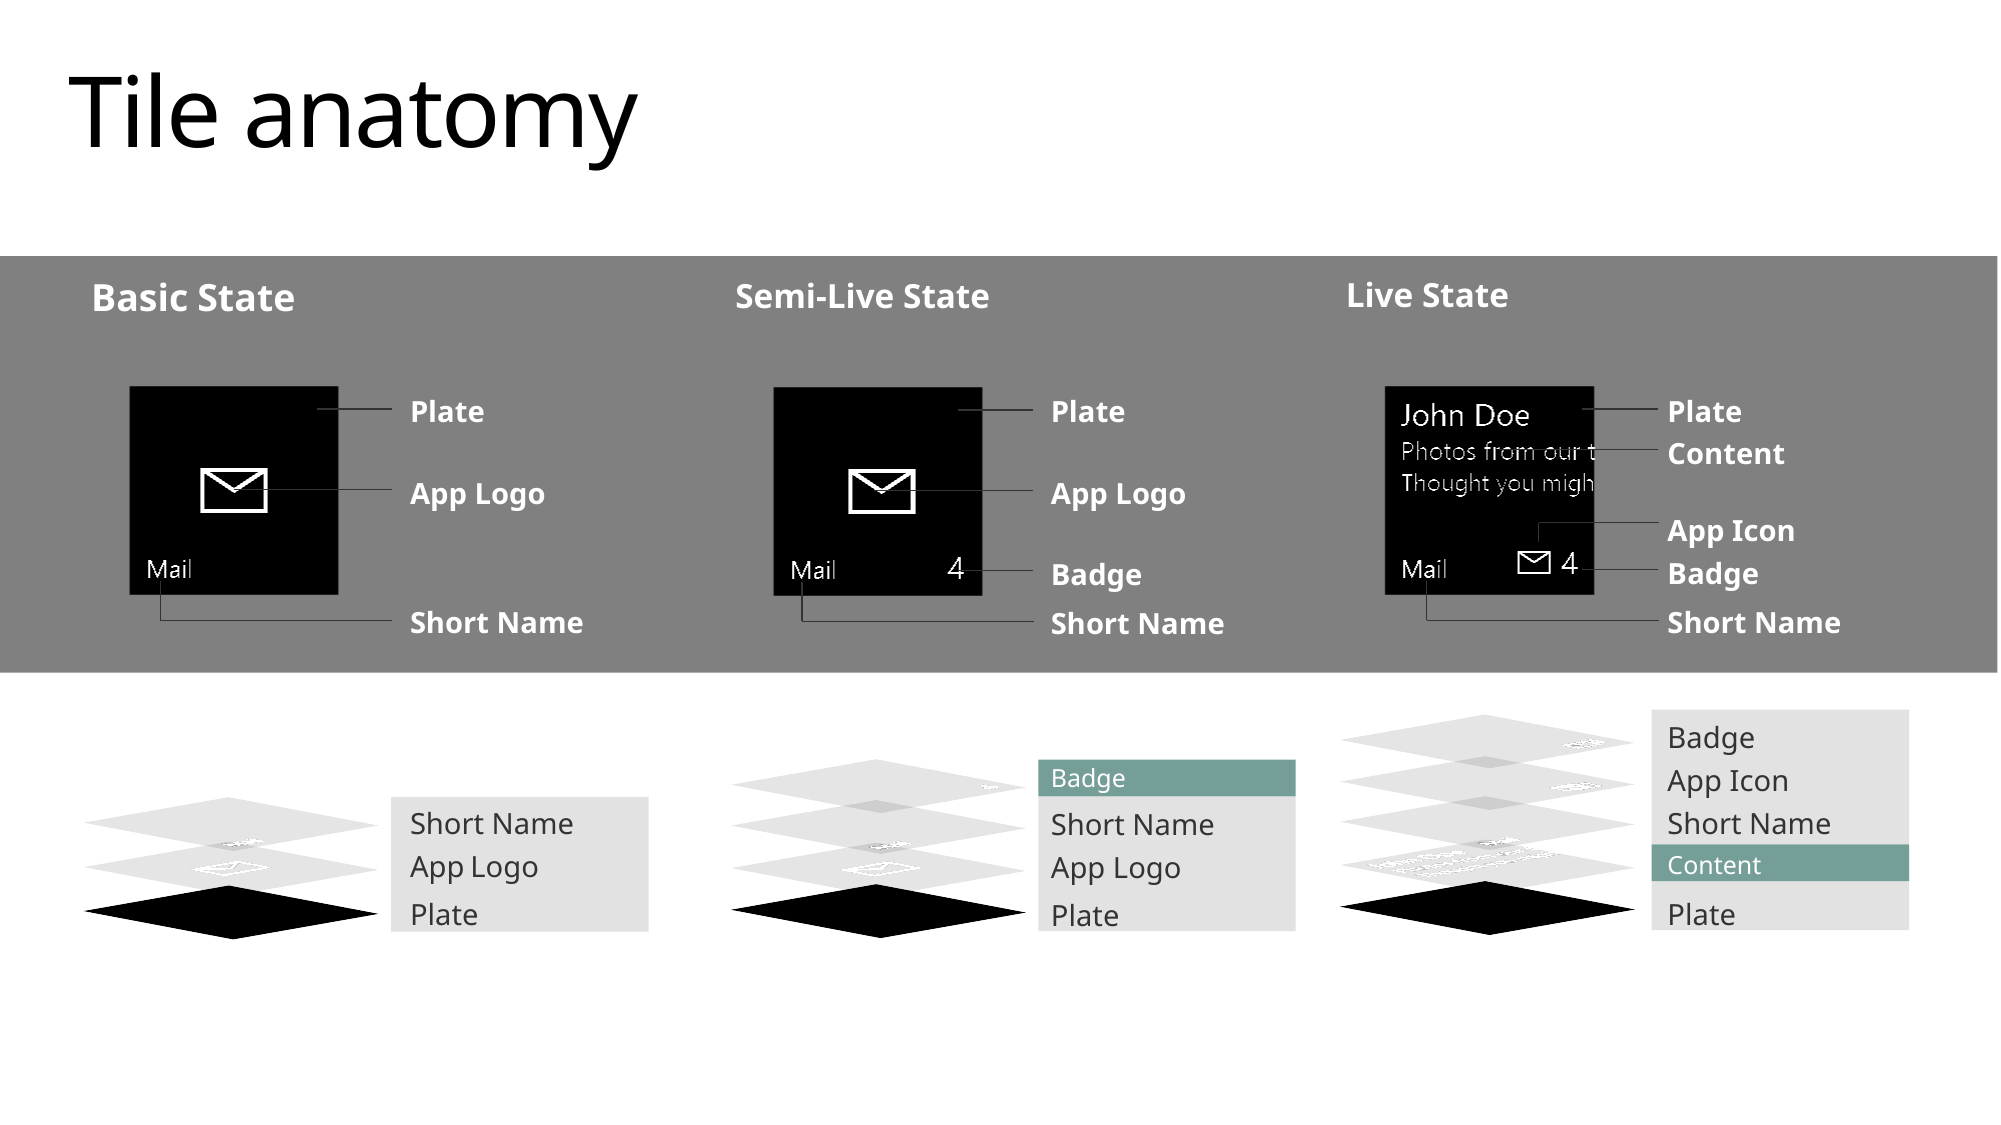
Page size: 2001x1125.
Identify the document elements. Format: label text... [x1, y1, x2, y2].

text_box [75, 266, 658, 973]
title Tile anatomy [44, 47, 1957, 196]
text_box [0, 255, 1998, 674]
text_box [1330, 266, 1931, 973]
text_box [719, 266, 1319, 974]
